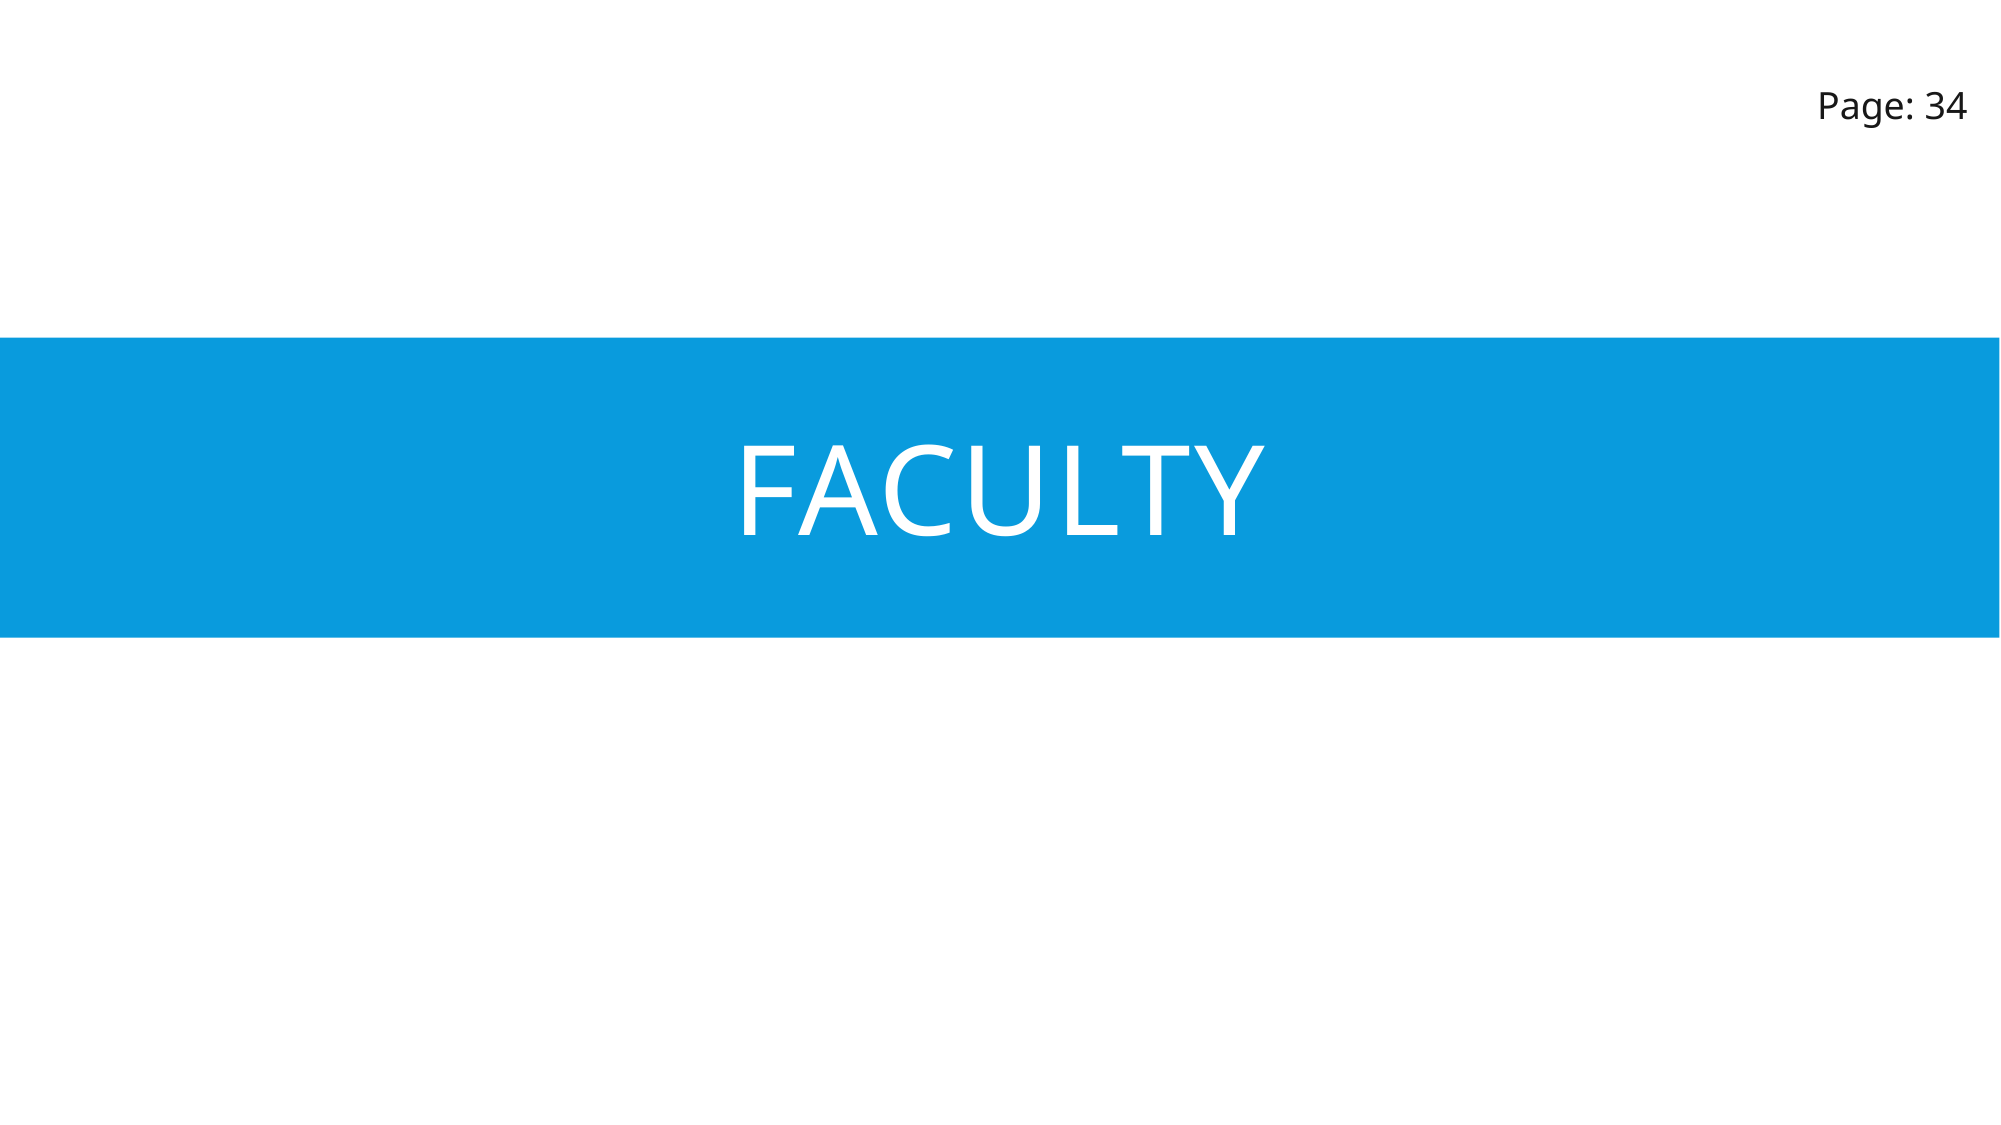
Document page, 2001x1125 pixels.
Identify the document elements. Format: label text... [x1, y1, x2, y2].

title FACULTY [136, 362, 1862, 638]
text_box Page: 34 [1802, 74, 2000, 135]
